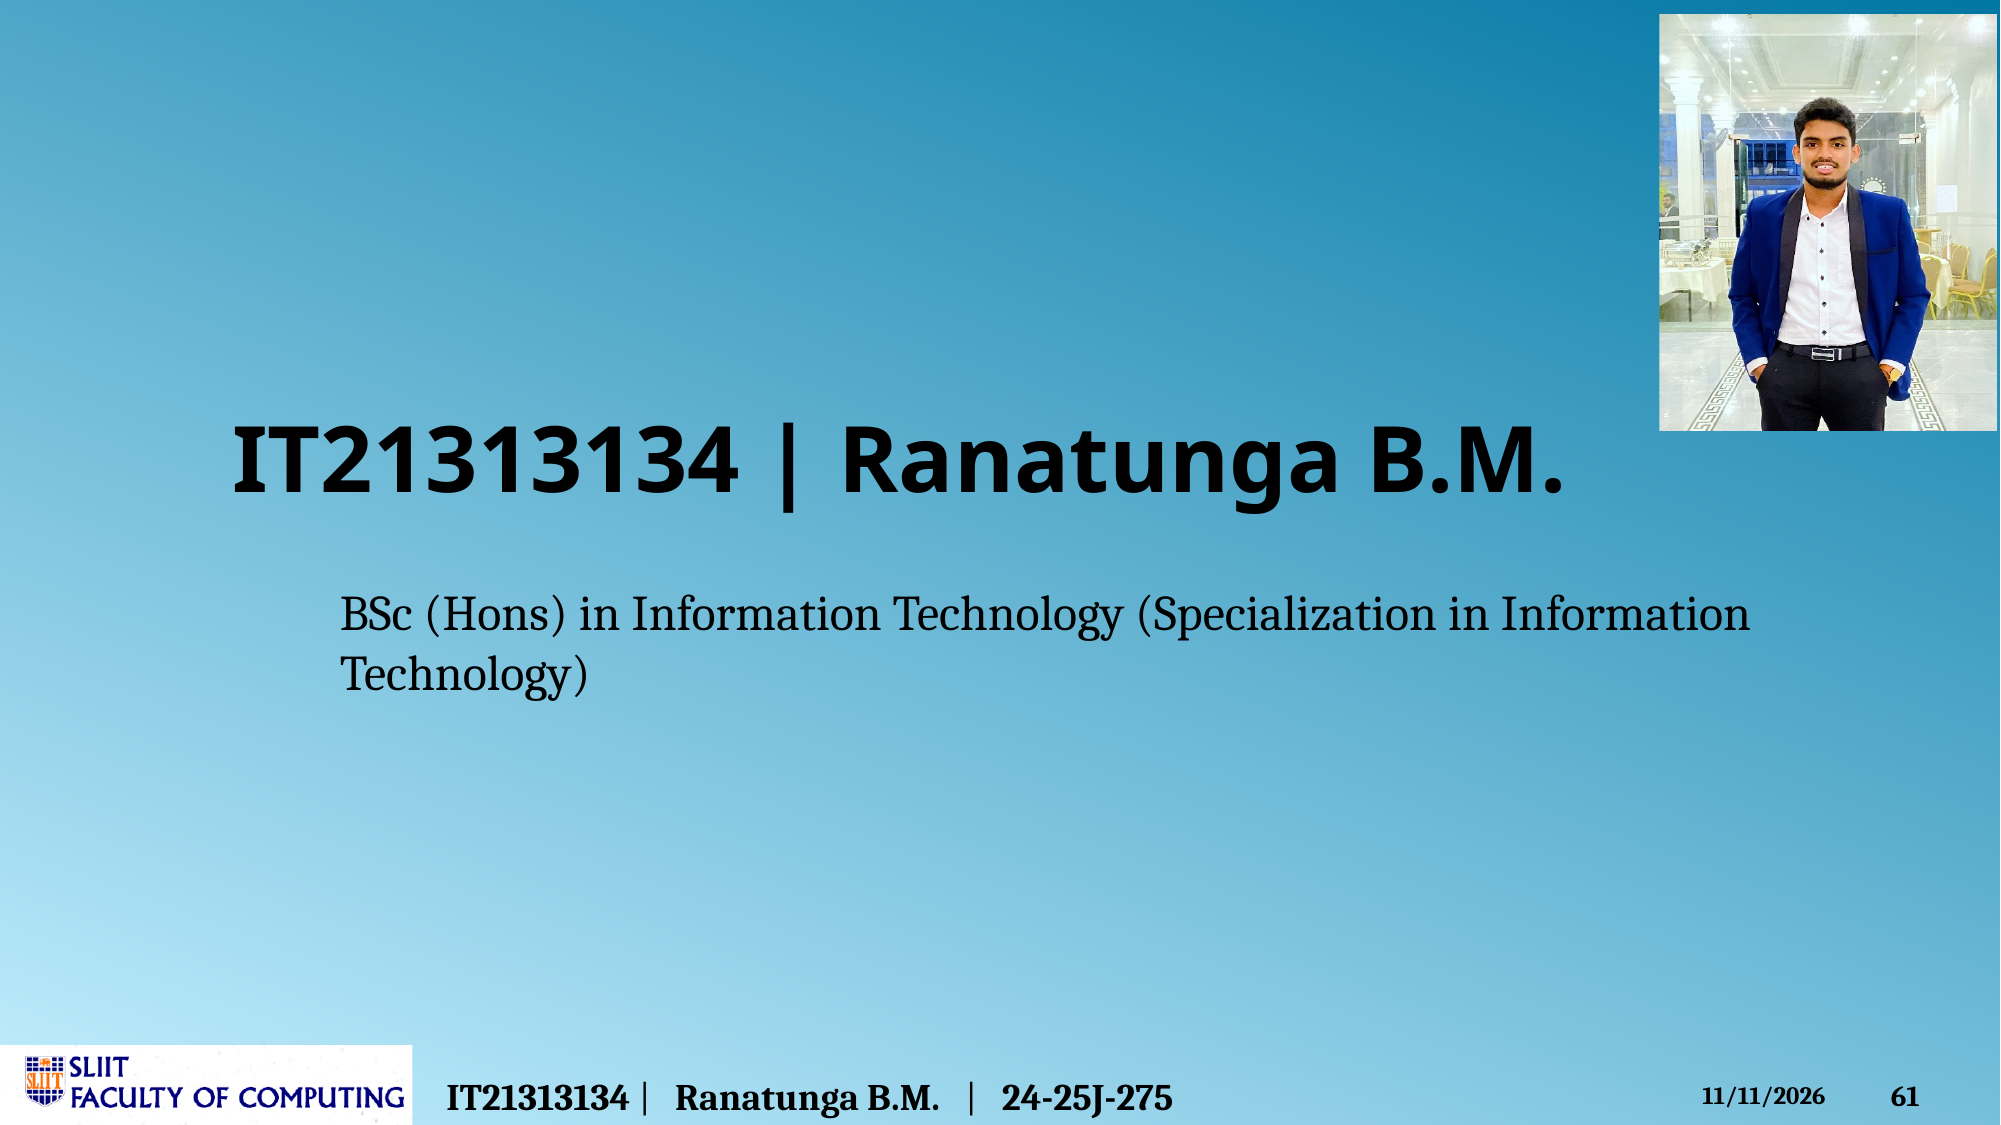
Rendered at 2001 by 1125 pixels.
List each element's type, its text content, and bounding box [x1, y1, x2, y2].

title IT21313134 | Ranatunga B.M. [50, 343, 1750, 568]
text_box BSc (Hons) in Information Technology (Specialization in Information Technology) [324, 572, 2000, 819]
picture [0, 1045, 413, 1125]
text_box IT21313134 | Ranatunga B.M. | 24-25J-275 [430, 1063, 1552, 1125]
picture [1659, 13, 1998, 431]
